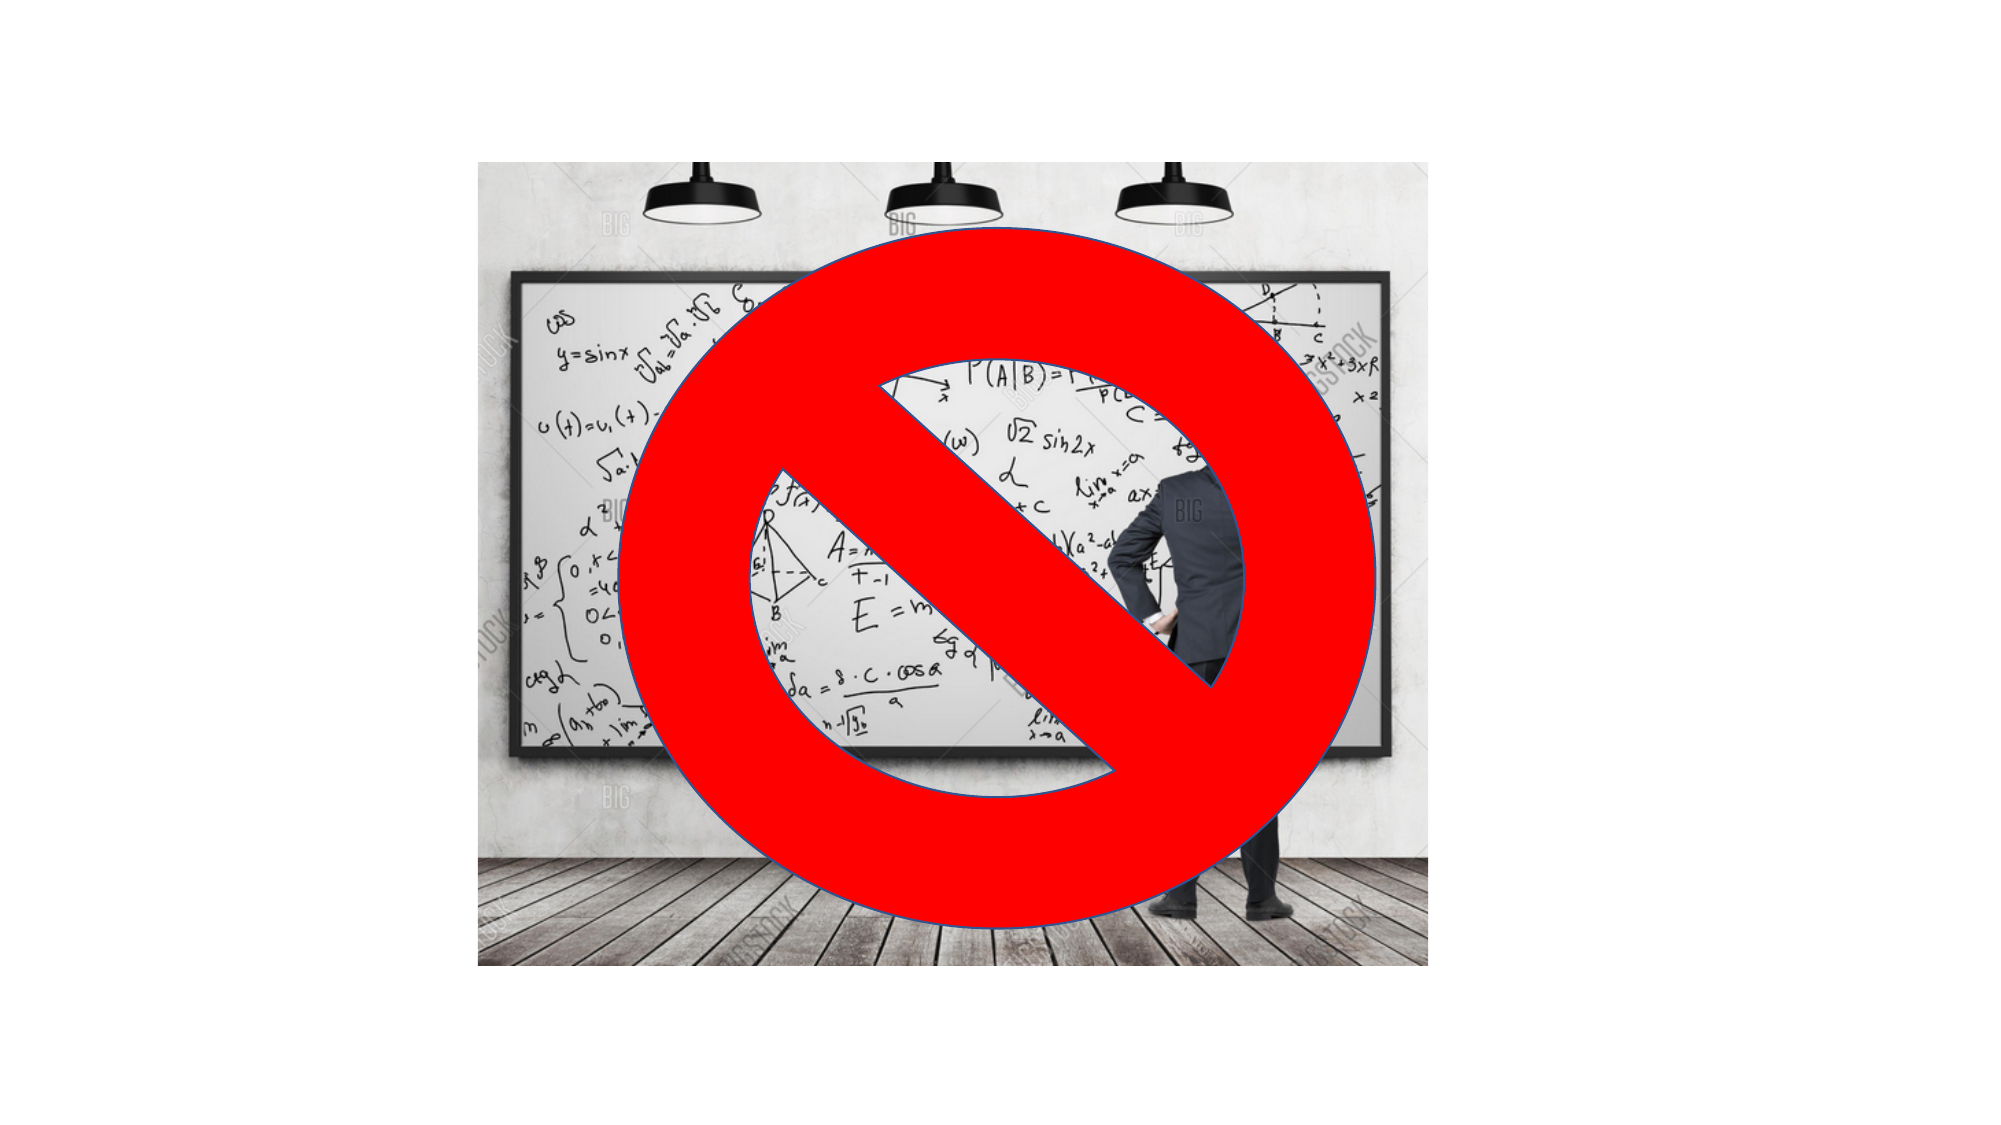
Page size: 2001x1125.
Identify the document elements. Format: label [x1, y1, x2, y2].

picture [477, 162, 1429, 966]
